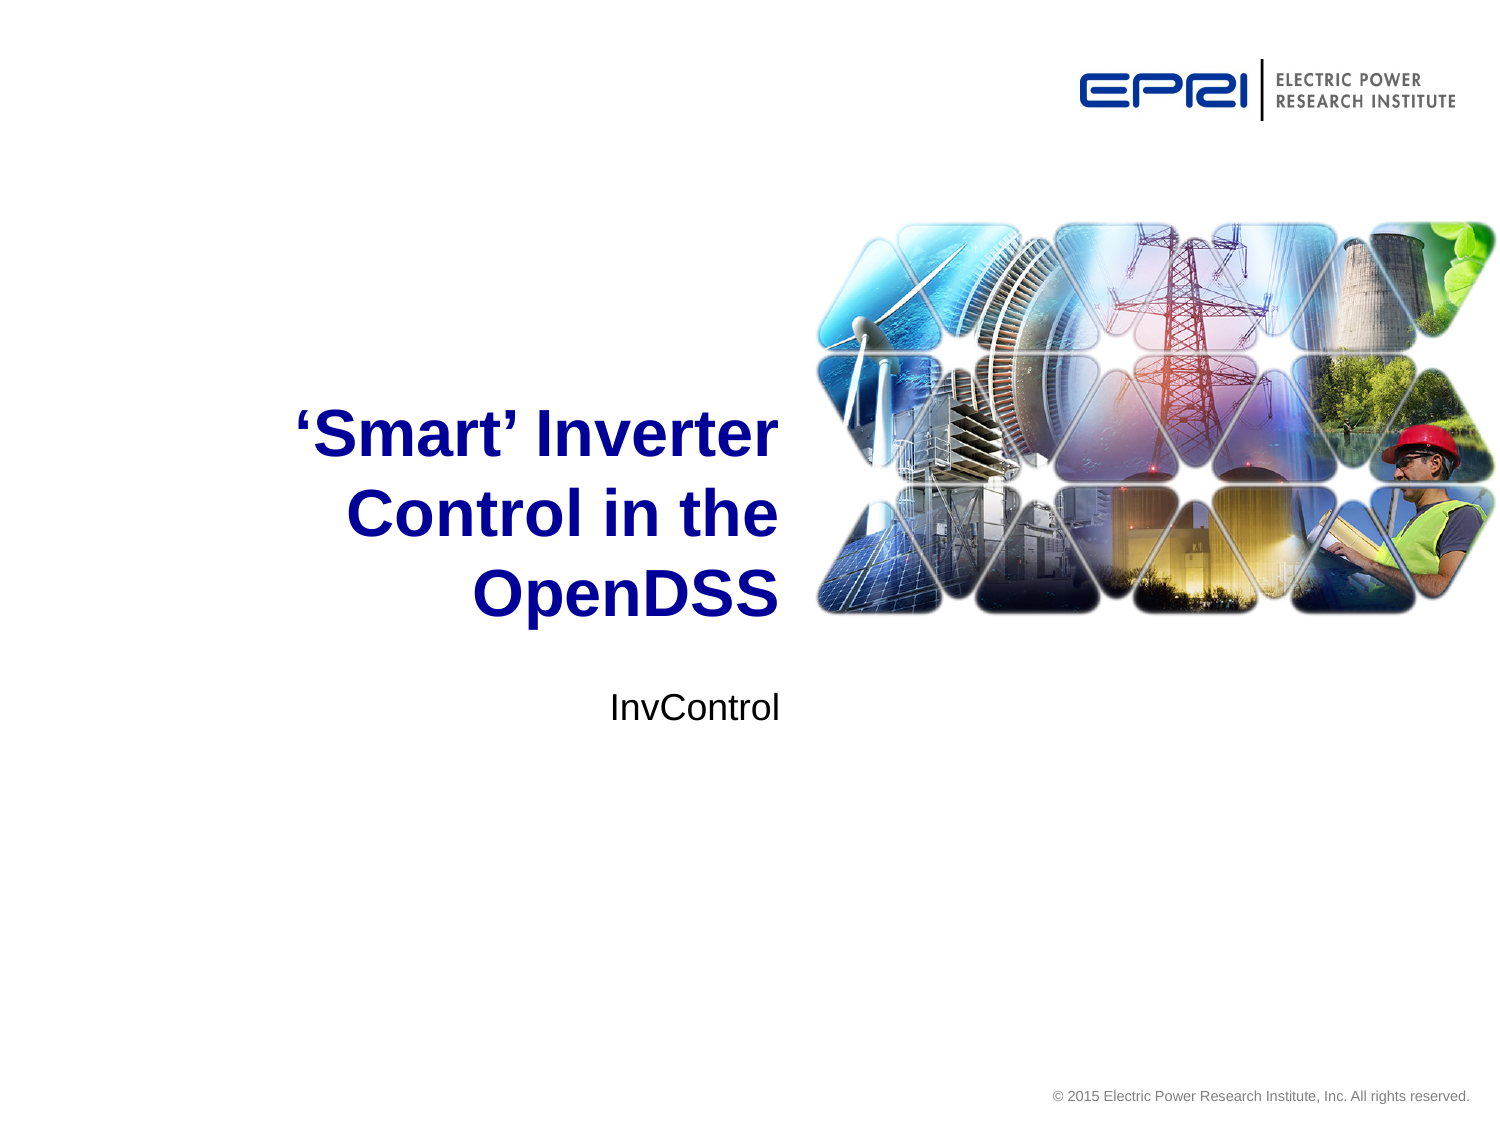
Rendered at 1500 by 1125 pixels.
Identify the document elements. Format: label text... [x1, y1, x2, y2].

title ‘Smart’ Inverter Control in the OpenDSS [44, 127, 796, 638]
subtitle InvControl [44, 674, 796, 1051]
picture [810, 194, 1500, 620]
picture [1080, 59, 1455, 121]
